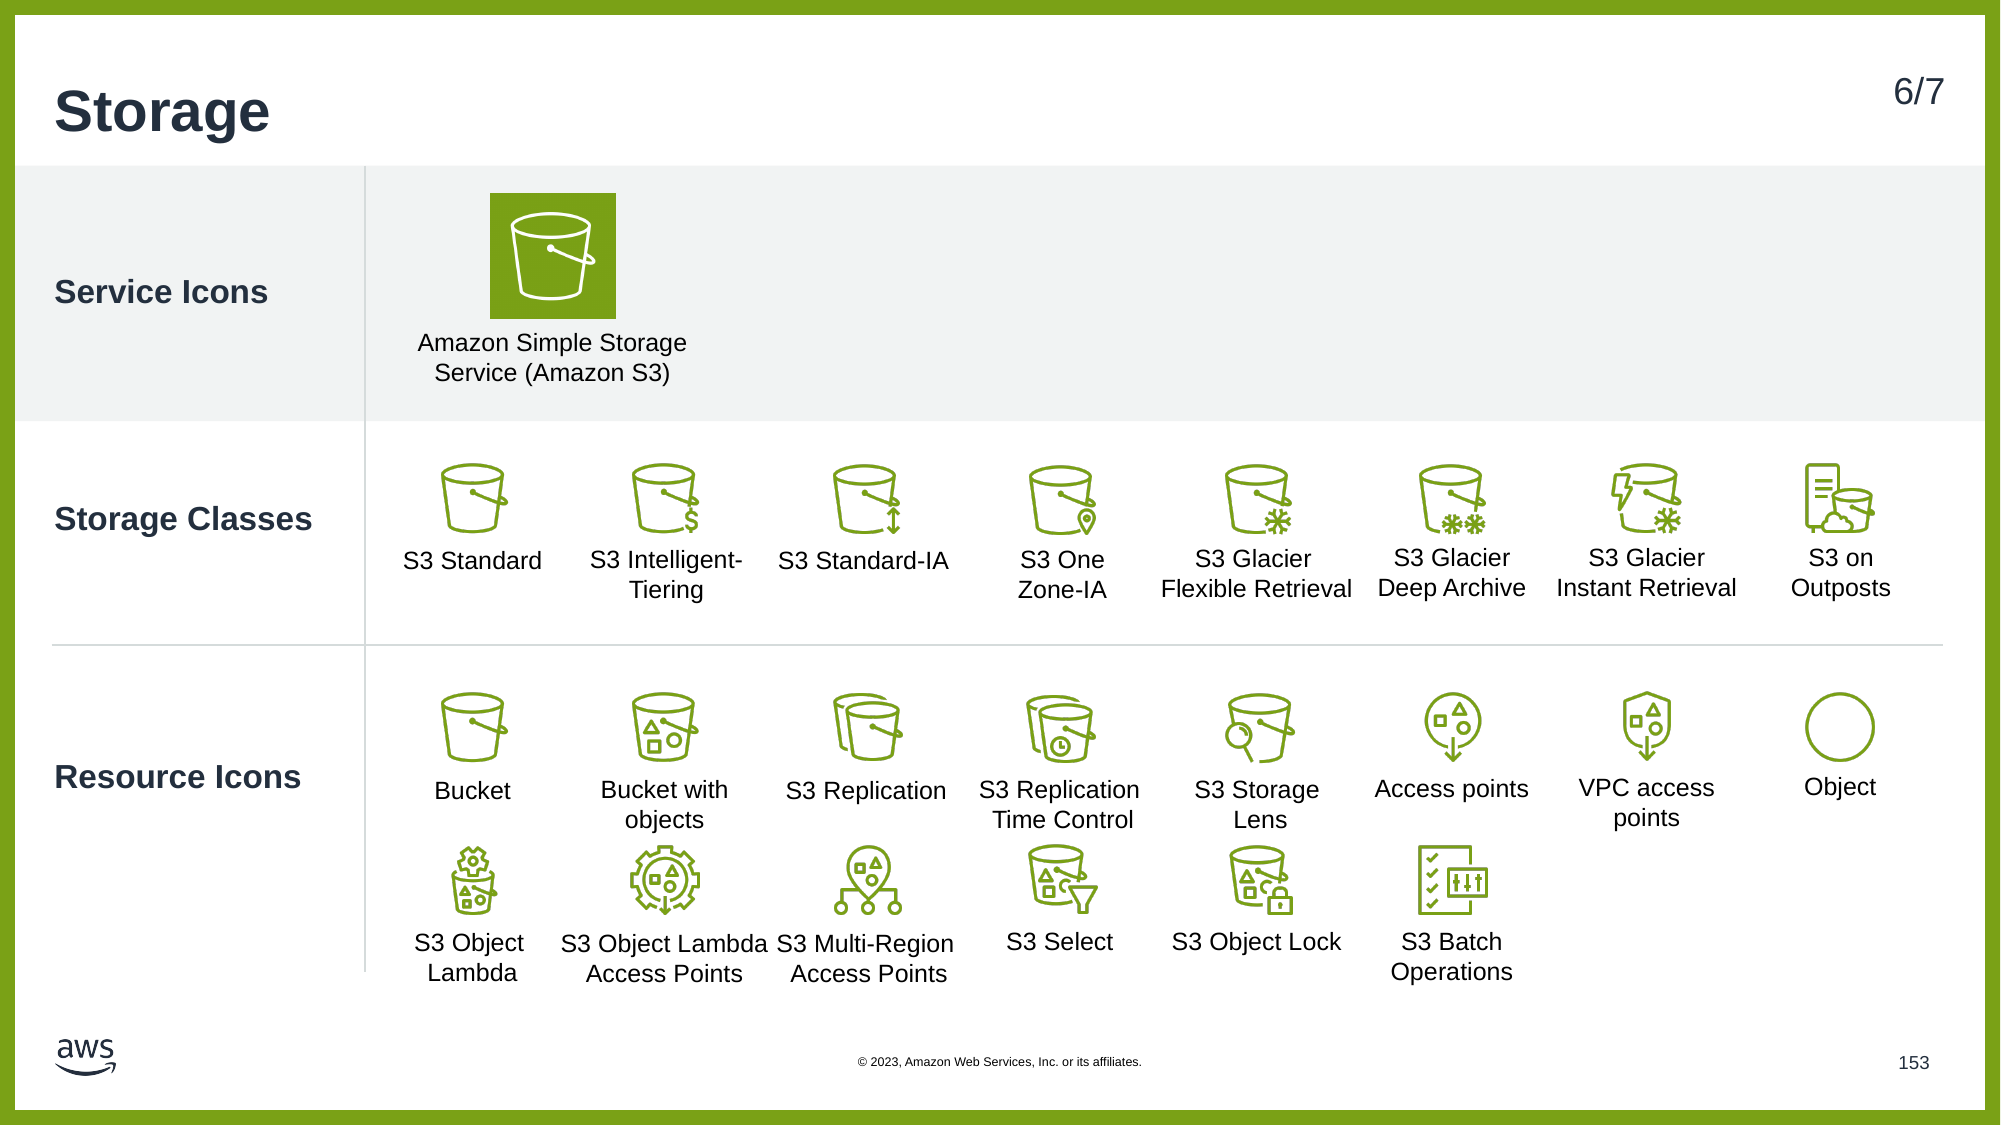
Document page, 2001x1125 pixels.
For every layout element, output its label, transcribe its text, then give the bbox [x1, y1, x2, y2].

picture [1223, 842, 1299, 918]
text_box Amazon Simple Storage Service (Amazon S3) [368, 319, 737, 394]
picture [1802, 460, 1878, 536]
picture [627, 689, 703, 765]
text_box S3 Object Lock [1151, 918, 1354, 964]
picture [828, 461, 904, 537]
text_box S3 Batch Operations [1354, 918, 1550, 994]
text_box S3 Multi-Region Access Points [758, 919, 980, 995]
slide_number 153 [1494, 1031, 1945, 1092]
picture [627, 460, 703, 536]
picture [627, 842, 703, 918]
picture [490, 193, 616, 319]
text_box S3 Standard [359, 536, 587, 582]
text_box S3 Standard-IA [750, 536, 978, 582]
picture [829, 842, 905, 918]
picture [1608, 688, 1684, 764]
picture [1025, 841, 1101, 917]
text_box VPC access points [1551, 764, 1742, 840]
picture [1415, 842, 1491, 918]
text_box Object [1743, 763, 1938, 808]
picture [435, 460, 512, 536]
text_box S3 Replication [753, 766, 980, 812]
list 6/7 [1693, 59, 1961, 166]
text_box S3 Object Lambda [359, 919, 587, 995]
picture [1415, 689, 1491, 765]
picture [1220, 461, 1296, 537]
title Storage [39, 59, 1457, 166]
picture [1802, 689, 1878, 765]
picture [1222, 690, 1298, 766]
text_box Bucket [359, 766, 587, 812]
text_box Access points [1367, 765, 1566, 811]
text_box S3 Glacier Flexible Retrieval [1158, 535, 1377, 611]
text_box S3 One Zone-IA [967, 535, 1158, 611]
picture [829, 688, 906, 764]
picture [1607, 460, 1684, 536]
picture [1414, 461, 1490, 537]
text_box S3 Storage Lens [1154, 765, 1367, 841]
picture [1024, 462, 1100, 538]
text_box S3 Object Lambda Access Points [587, 919, 758, 995]
text_box S3 Replication Time Control [957, 765, 1154, 841]
footer © 2023, Amazon Web Services, Inc. or its affiliates. [662, 1031, 1338, 1092]
text_box S3 on Outposts [1754, 534, 1937, 610]
text_box S3 Glacier Instant Retrieval [1540, 534, 1754, 610]
picture [55, 1039, 116, 1076]
picture [1023, 690, 1099, 766]
picture [436, 689, 512, 765]
text_box S3 Select [978, 918, 1141, 964]
picture [435, 842, 511, 918]
text_box S3 Intelligent- Tiering [567, 535, 766, 611]
text_box Bucket with objects [558, 765, 771, 841]
text_box S3 Glacier Deep Archive [1356, 534, 1540, 610]
